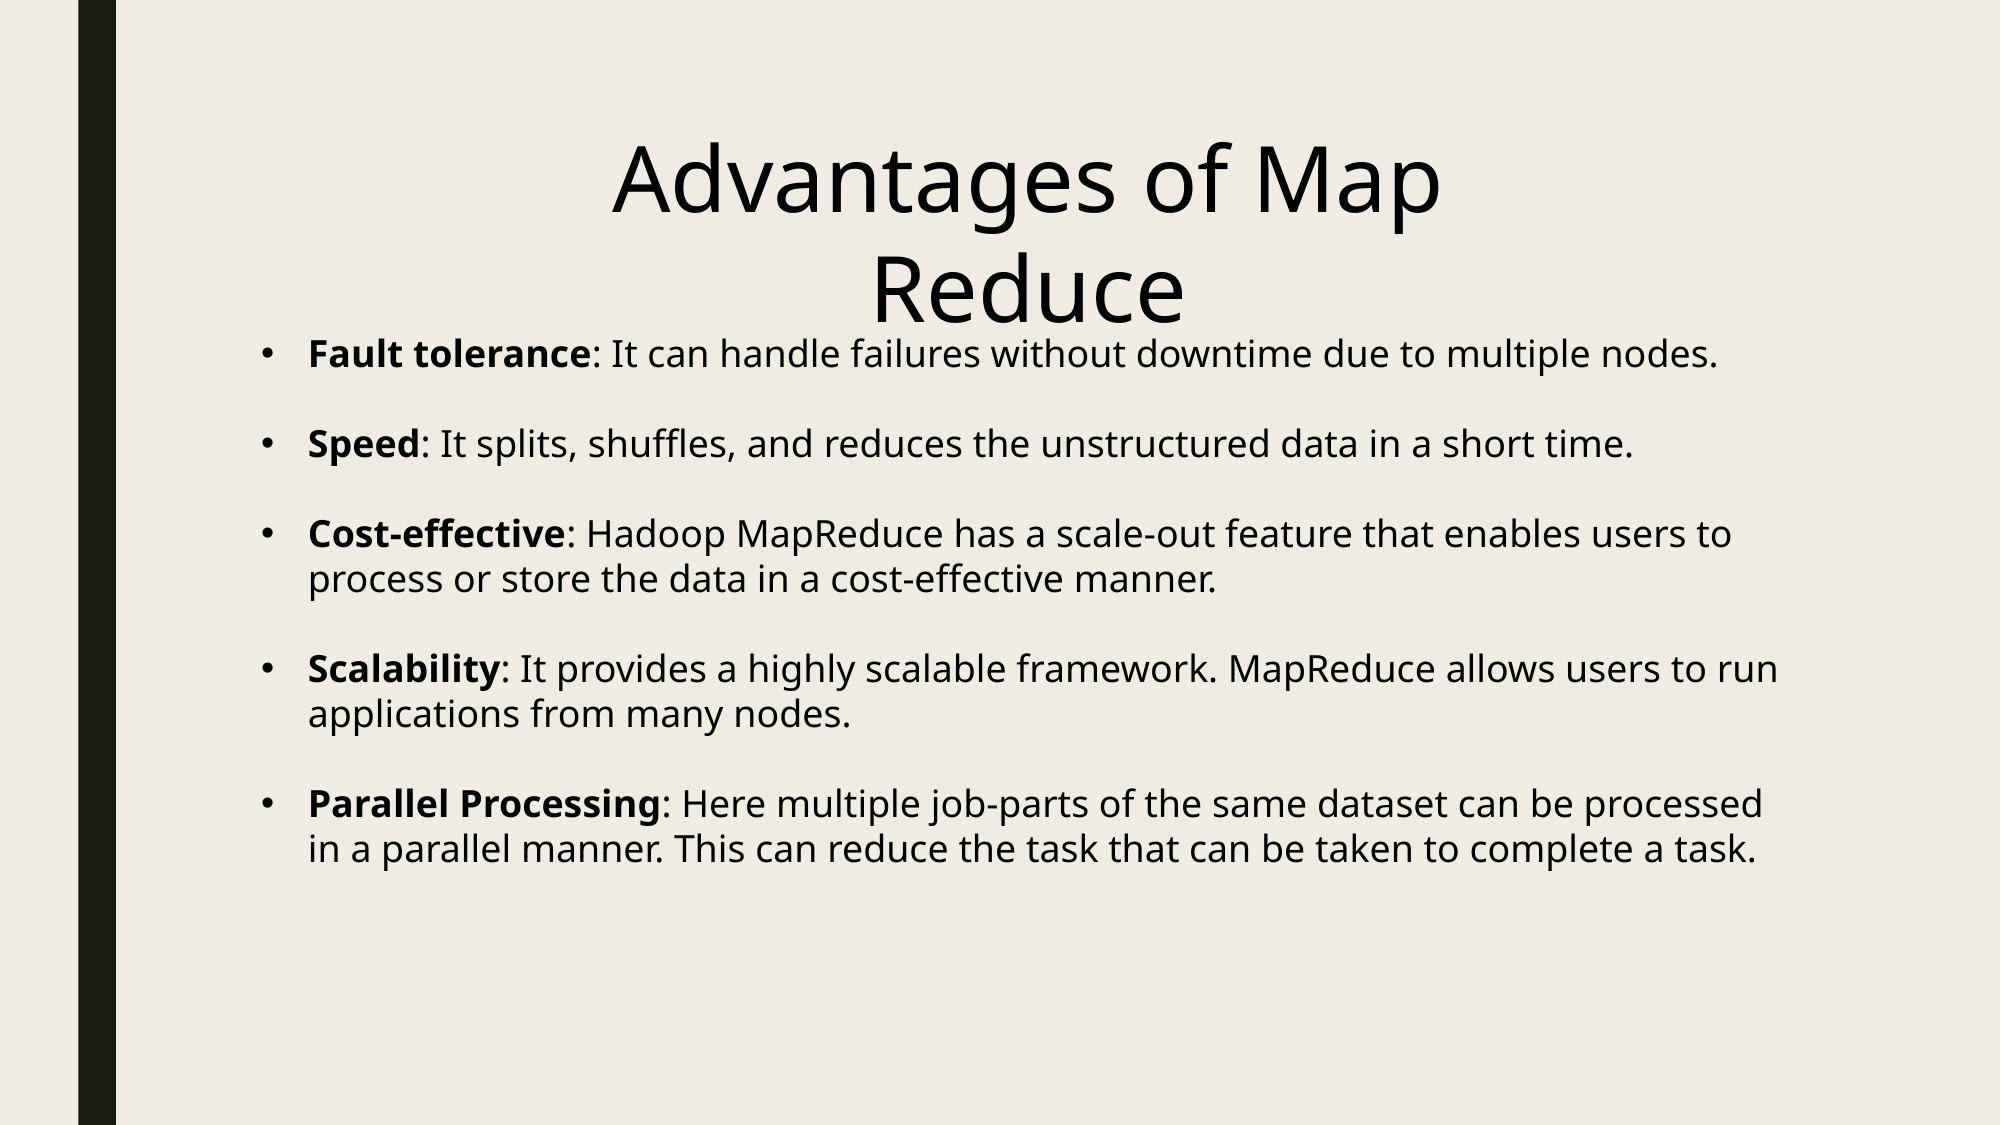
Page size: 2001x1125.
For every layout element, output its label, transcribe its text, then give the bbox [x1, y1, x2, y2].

text_box Advantages of Map Reduce [459, 113, 1598, 322]
text_box Fault tolerance: It can handle failures without downtime due to multiple nodes. Speed: It splits, shuffles, and reduces the unstructured data in a short time. Cost-effective: Hadoop MapReduce has a scale-out feature that enables users to process or store the data in a cost-effective manner. Scalability: It provides a highly scalable framework. MapReduce allows users to run applications from many nodes. Parallel Processing: Here multiple job-parts of the same dataset can be processed in a parallel manner. This can reduce the task that can be taken to complete a task. [246, 322, 1813, 877]
